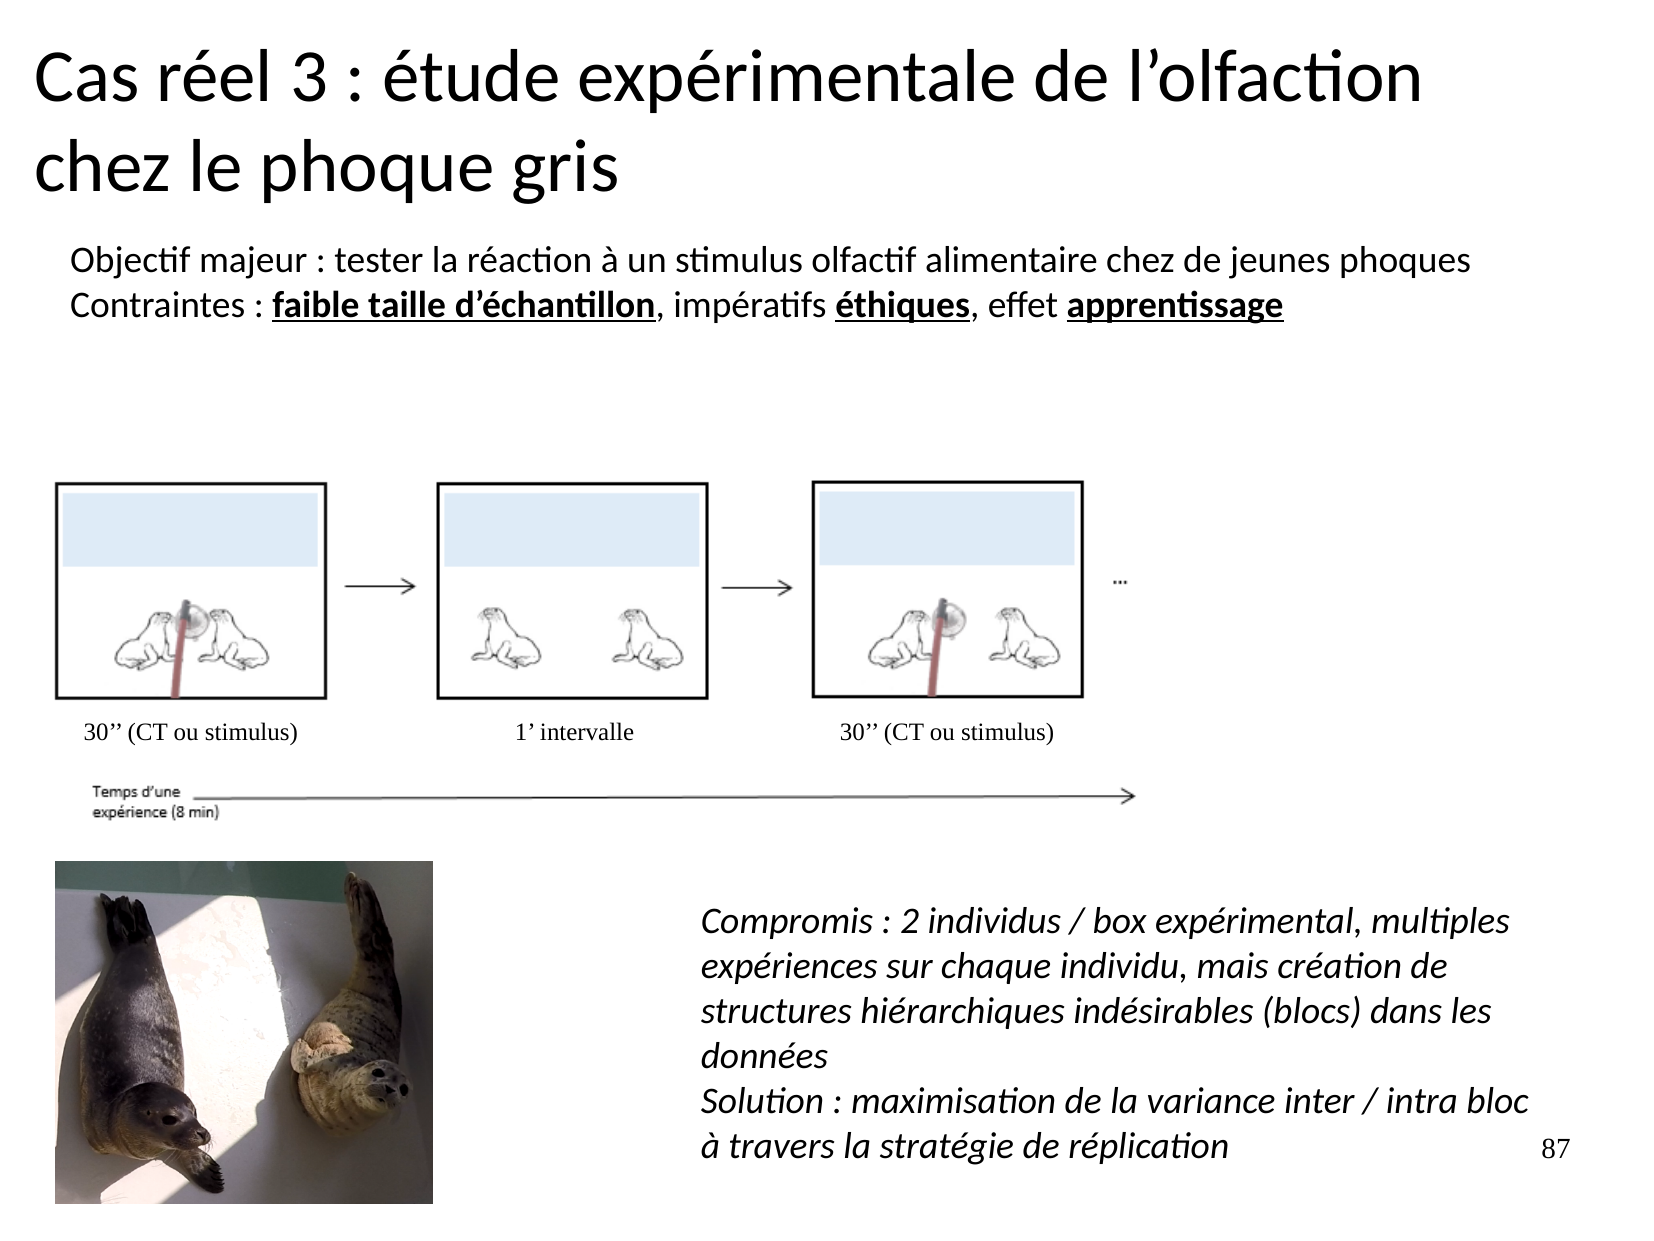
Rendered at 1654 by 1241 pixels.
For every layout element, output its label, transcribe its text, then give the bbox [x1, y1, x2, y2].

text_box Cas réel 3 : étude expérimentale de l’olfaction chez le phoque gris [19, 19, 1504, 215]
text_box Objectif majeur : tester la réaction à un stimulus olfactif alimentaire chez de jeunes phoques Contraintes : faible taille d’échantillon, impératifs éthiques, effet apprentissage [55, 227, 1551, 333]
text_box Compromis : 2 individus / box expérimental, multiples expériences sur chaque individu, mais création de structures hiérarchiques indésirables (blocs) dans les données Solution : maximisation de la variance inter / intra bloc à travers la stratégie de réplication [686, 888, 1551, 1174]
slide_number 87 [1185, 1129, 1571, 1216]
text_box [35, 448, 1167, 841]
picture [55, 861, 433, 1204]
